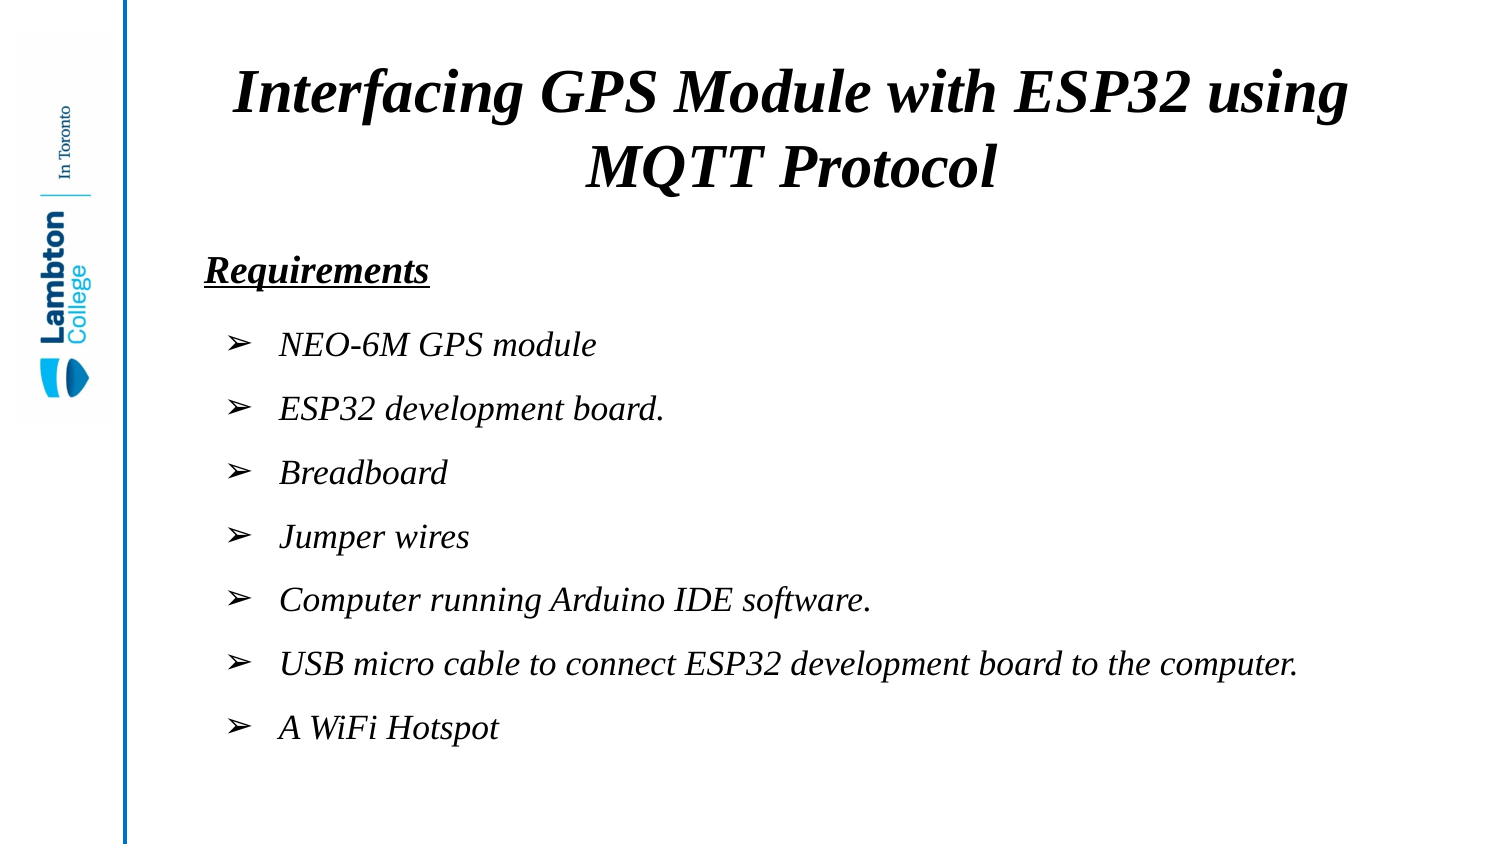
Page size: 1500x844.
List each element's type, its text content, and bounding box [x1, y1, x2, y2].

subtitle Requirements NEO-6M GPS module ESP32 development board. Breadboard Jumper wires Computer running Arduino IDE software. USB micro cable to connect ESP32 development board to the computer. A WiFi Hotspot [192, 229, 1445, 814]
picture [18, 33, 113, 422]
title Interfacing GPS Module with ESP32 using MQTT Protocol [192, 38, 1392, 212]
